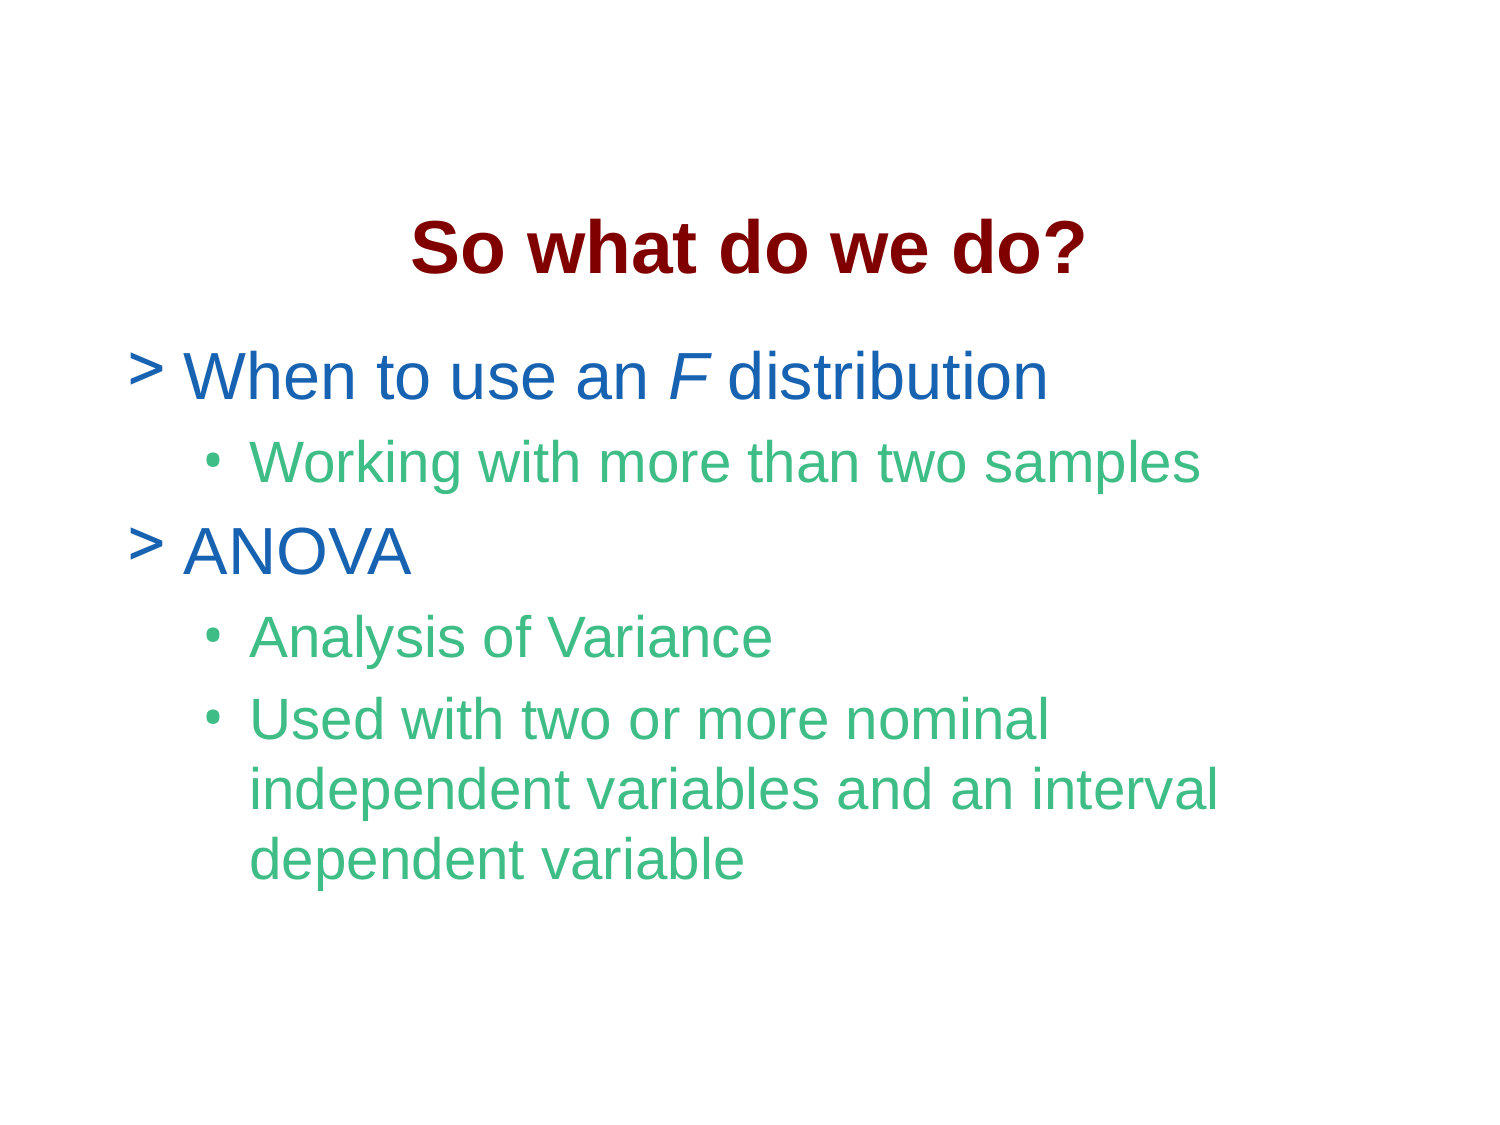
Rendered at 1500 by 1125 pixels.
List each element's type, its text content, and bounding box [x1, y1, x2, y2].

list When to use an F distribution Working with more than two samples ANOVA Analysis of Variance Used with two or more nominal independent variables and an interval dependent variable [112, 324, 1388, 1001]
title So what do we do? [112, 199, 1388, 288]
